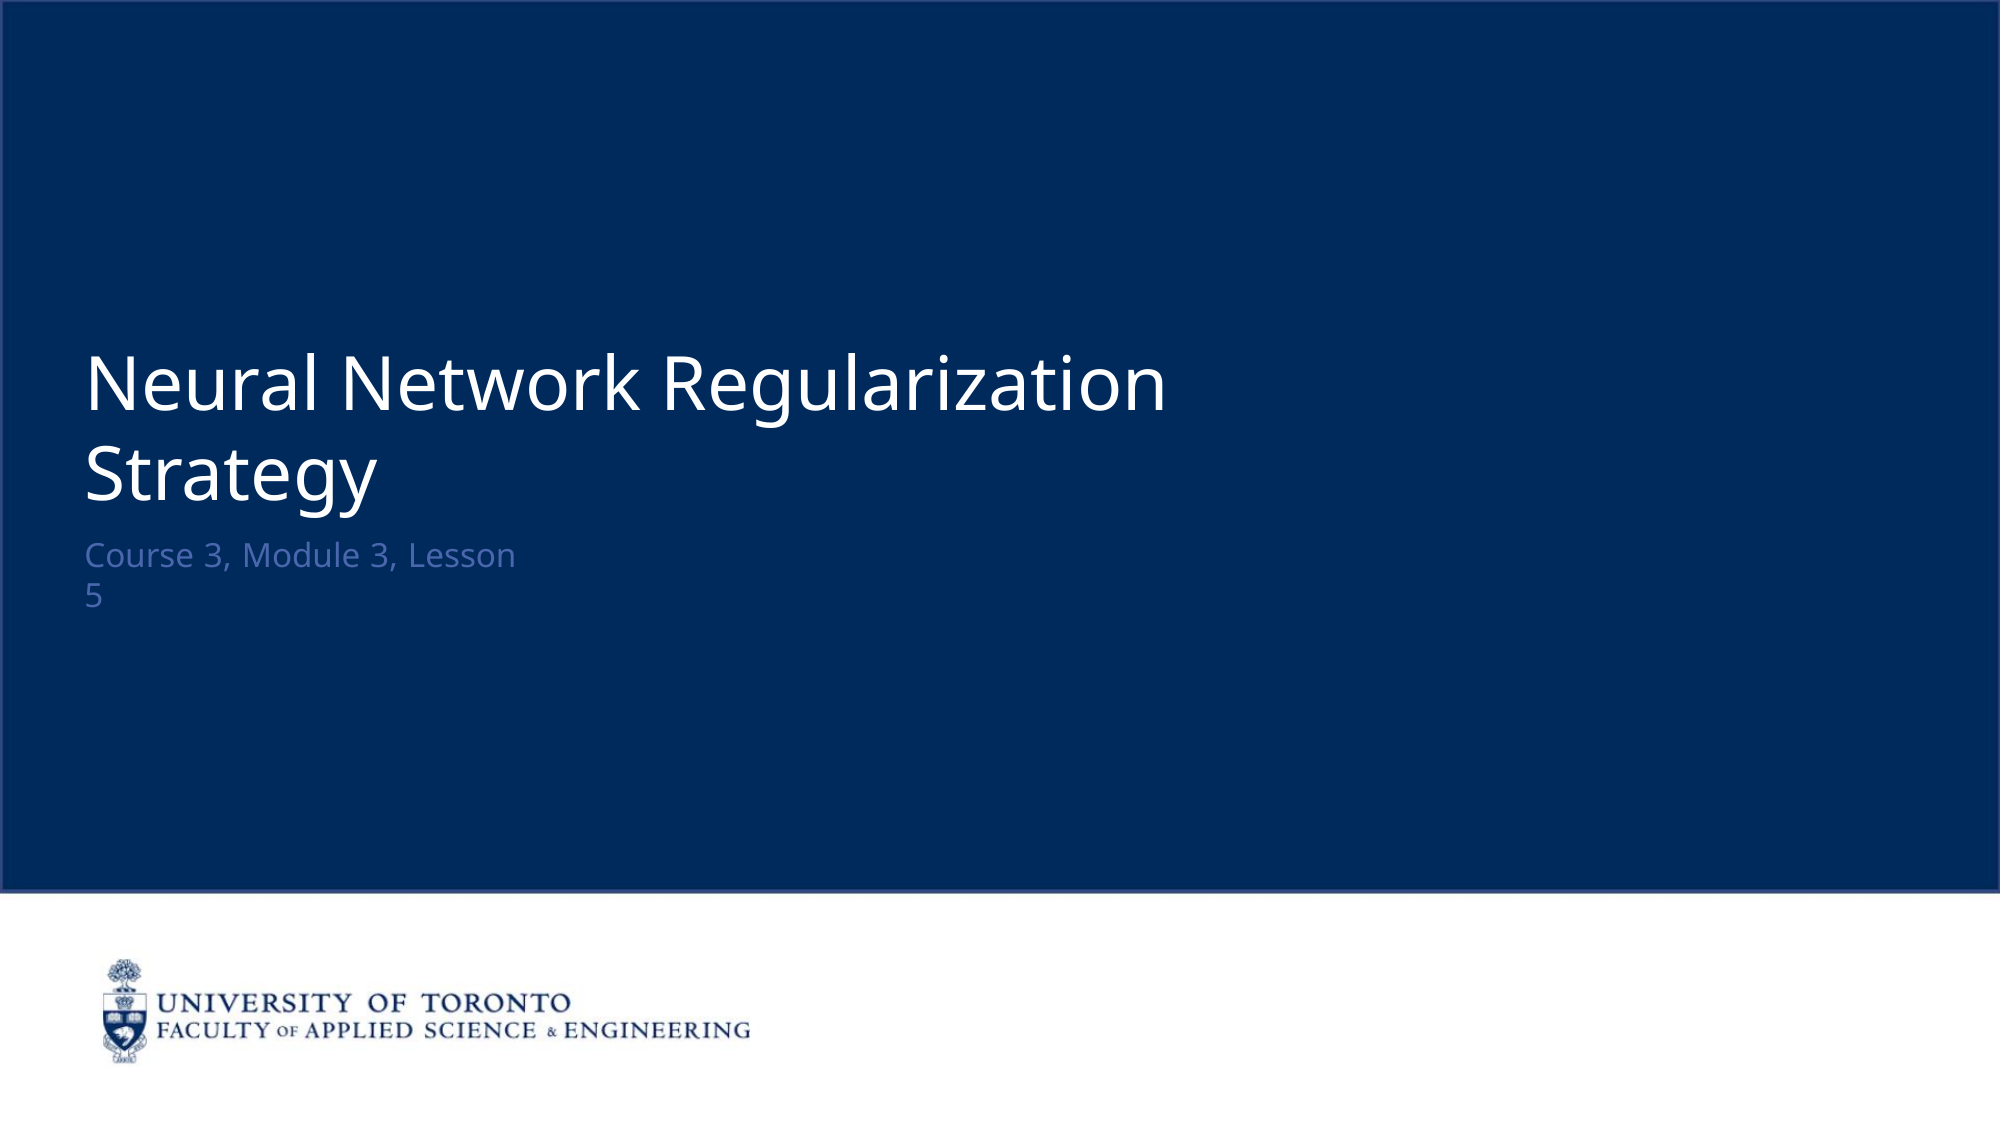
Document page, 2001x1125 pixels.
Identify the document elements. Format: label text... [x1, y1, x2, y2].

text_box [0, 0, 2000, 1125]
text_box Course 3, Module 3, Lesson 5 [84, 534, 522, 615]
text_box Neural Network Regularization Strategy [84, 334, 1395, 516]
